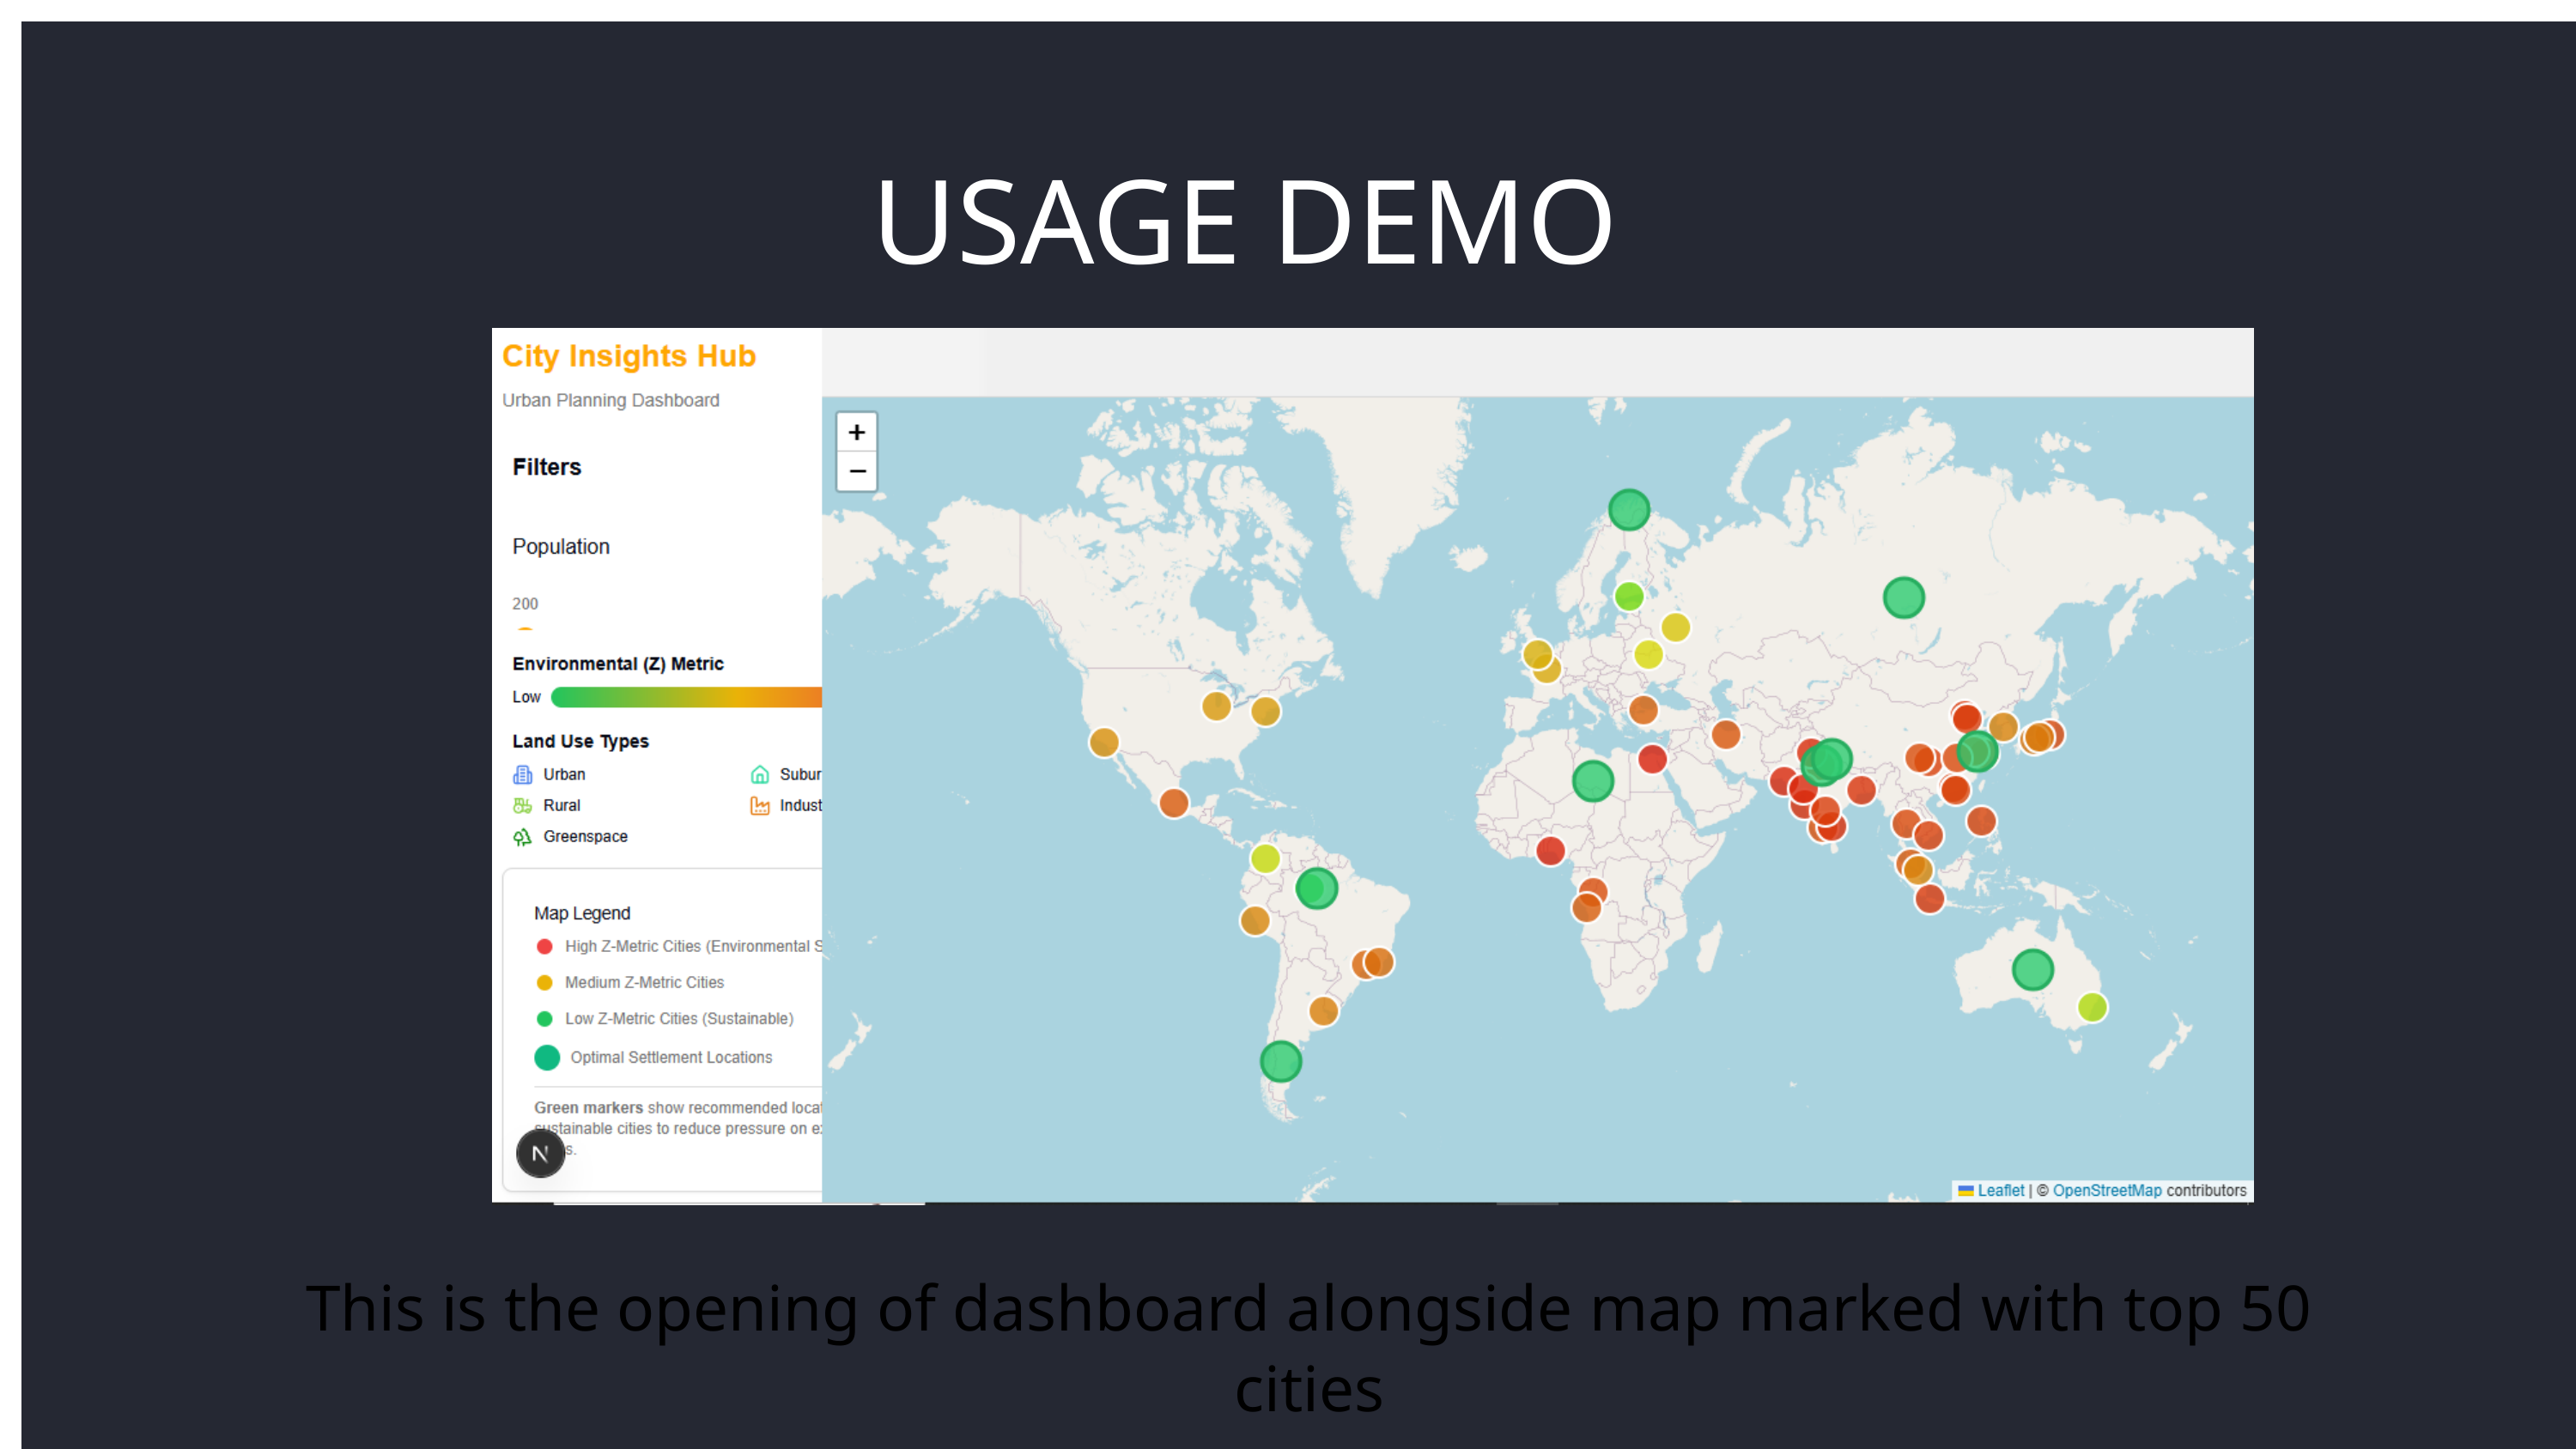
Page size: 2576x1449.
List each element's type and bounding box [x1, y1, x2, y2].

text_box [21, 21, 2576, 1449]
